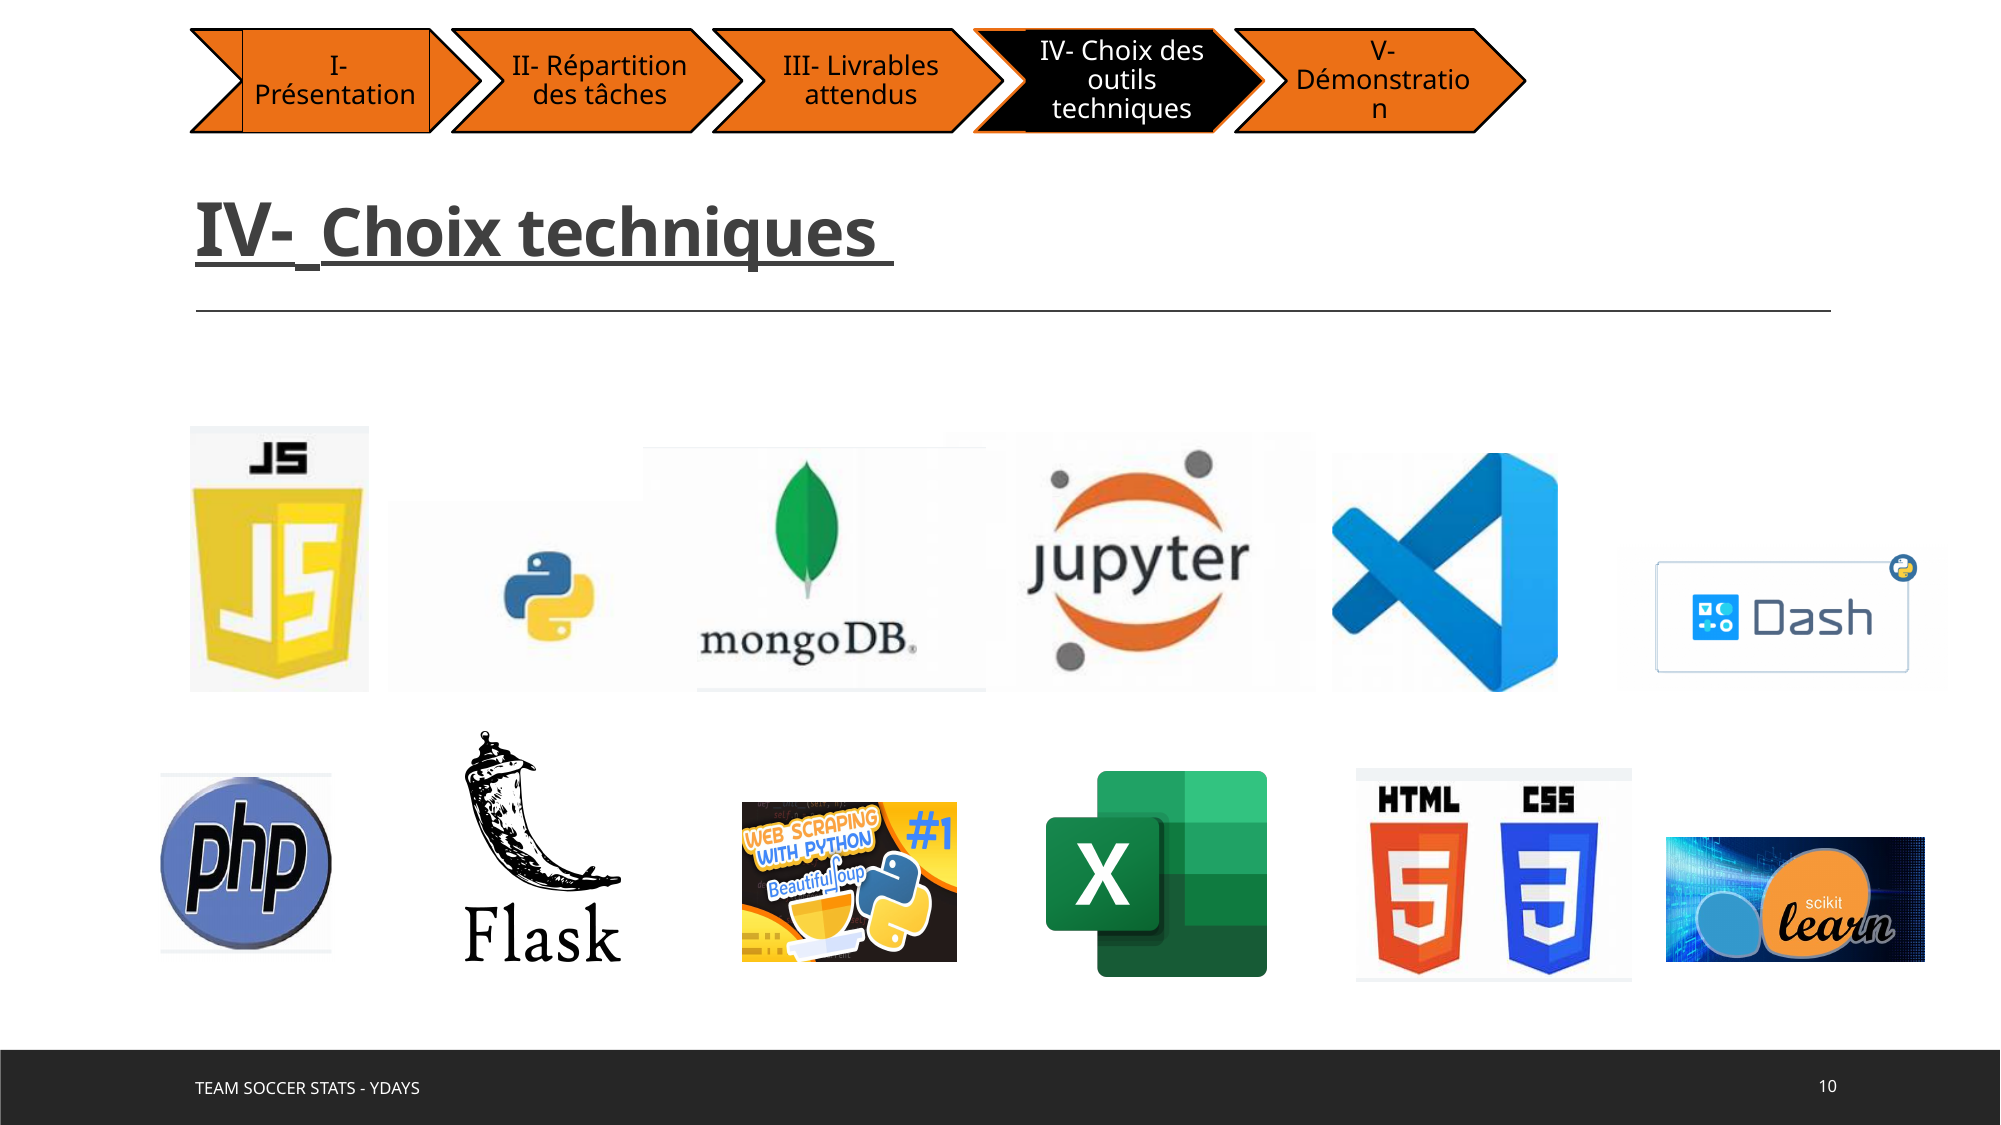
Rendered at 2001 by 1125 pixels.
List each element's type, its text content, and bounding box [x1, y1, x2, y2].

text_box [712, 28, 973, 133]
picture [1321, 452, 1563, 692]
footer TEAM SOCCER STATS - YDAYS [180, 1057, 1299, 1118]
picture [741, 802, 957, 962]
slide_number 10 [1803, 1057, 1932, 1118]
picture [1355, 766, 1632, 982]
picture [1045, 771, 1267, 977]
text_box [973, 28, 1234, 133]
picture [1617, 543, 1949, 692]
picture [464, 731, 622, 963]
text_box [1234, 28, 1526, 133]
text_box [451, 28, 712, 133]
title IV- Choix techniques [180, 47, 1830, 285]
picture [1666, 837, 1925, 963]
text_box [190, 28, 451, 133]
picture [388, 431, 1316, 692]
picture [156, 771, 335, 962]
picture [190, 425, 369, 692]
